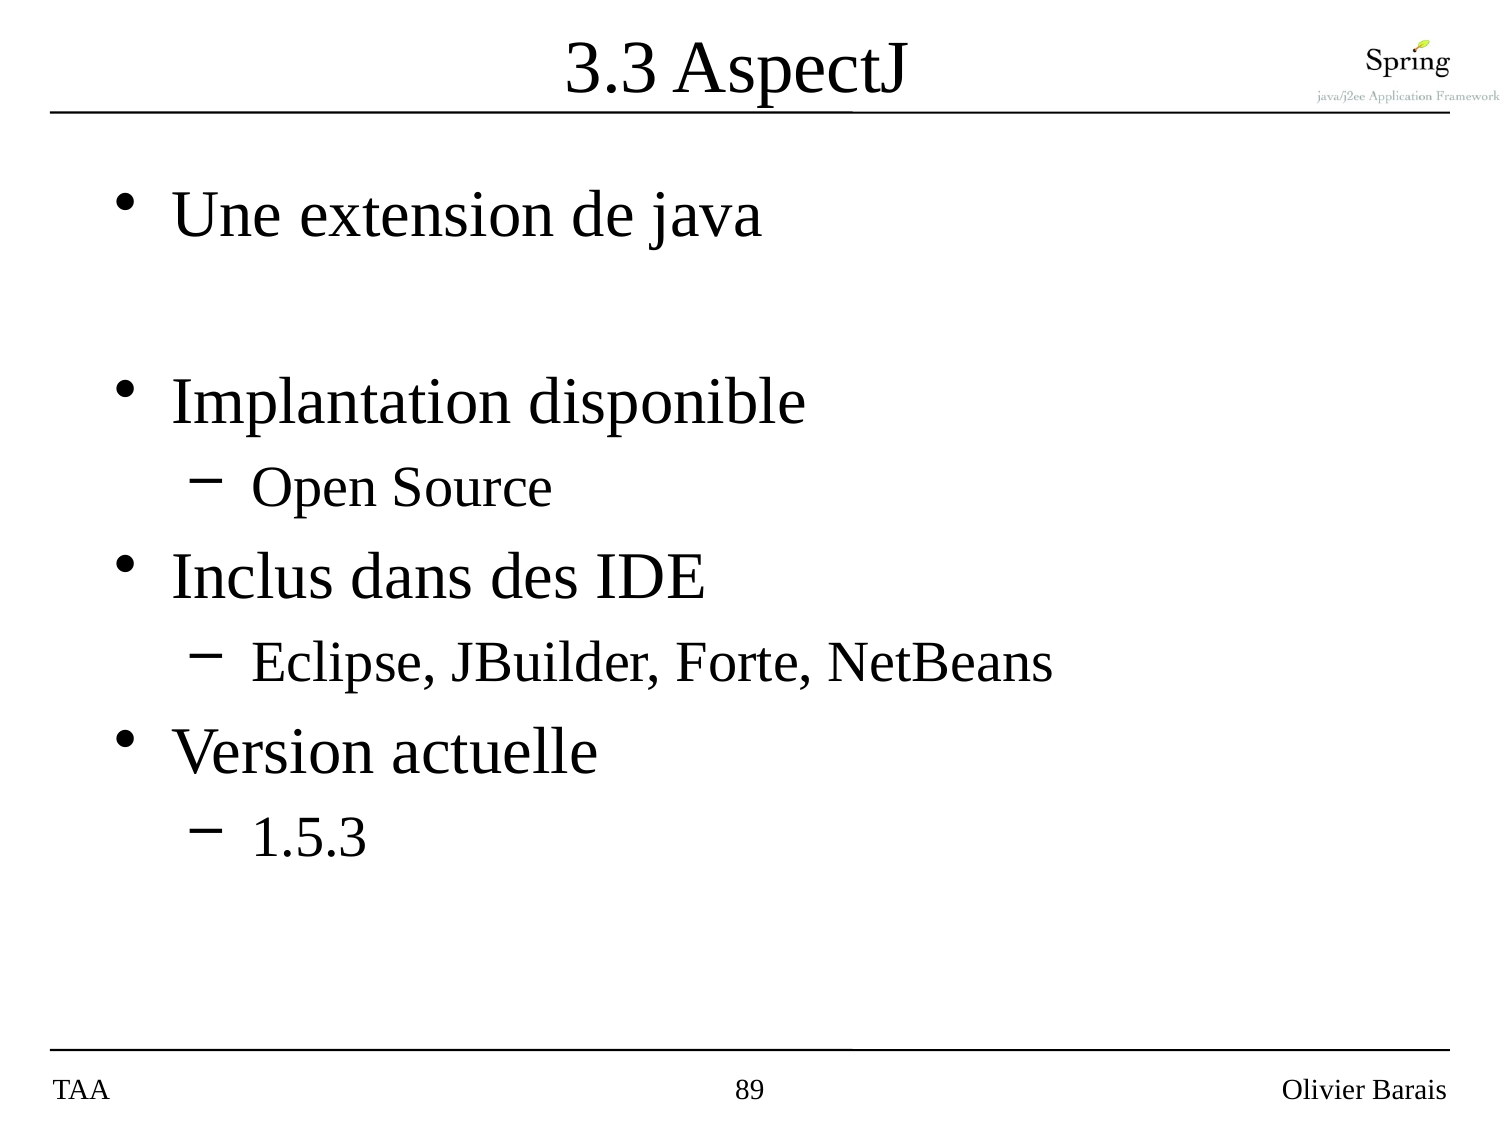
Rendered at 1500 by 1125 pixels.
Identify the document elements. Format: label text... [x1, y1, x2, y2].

picture [1316, 0, 1500, 106]
list Une extension de java Implantation disponible Open Source Inclus dans des IDE Eclipse, JBuilder, Forte, NetBeans Version actuelle 1.5.3 [99, 162, 1375, 838]
slide_number Olivier Barais [1149, 1062, 1463, 1113]
slide_number TAA [37, 1062, 350, 1113]
footer 89 [512, 1062, 988, 1113]
title 3.3 AspectJ [99, 24, 1375, 100]
